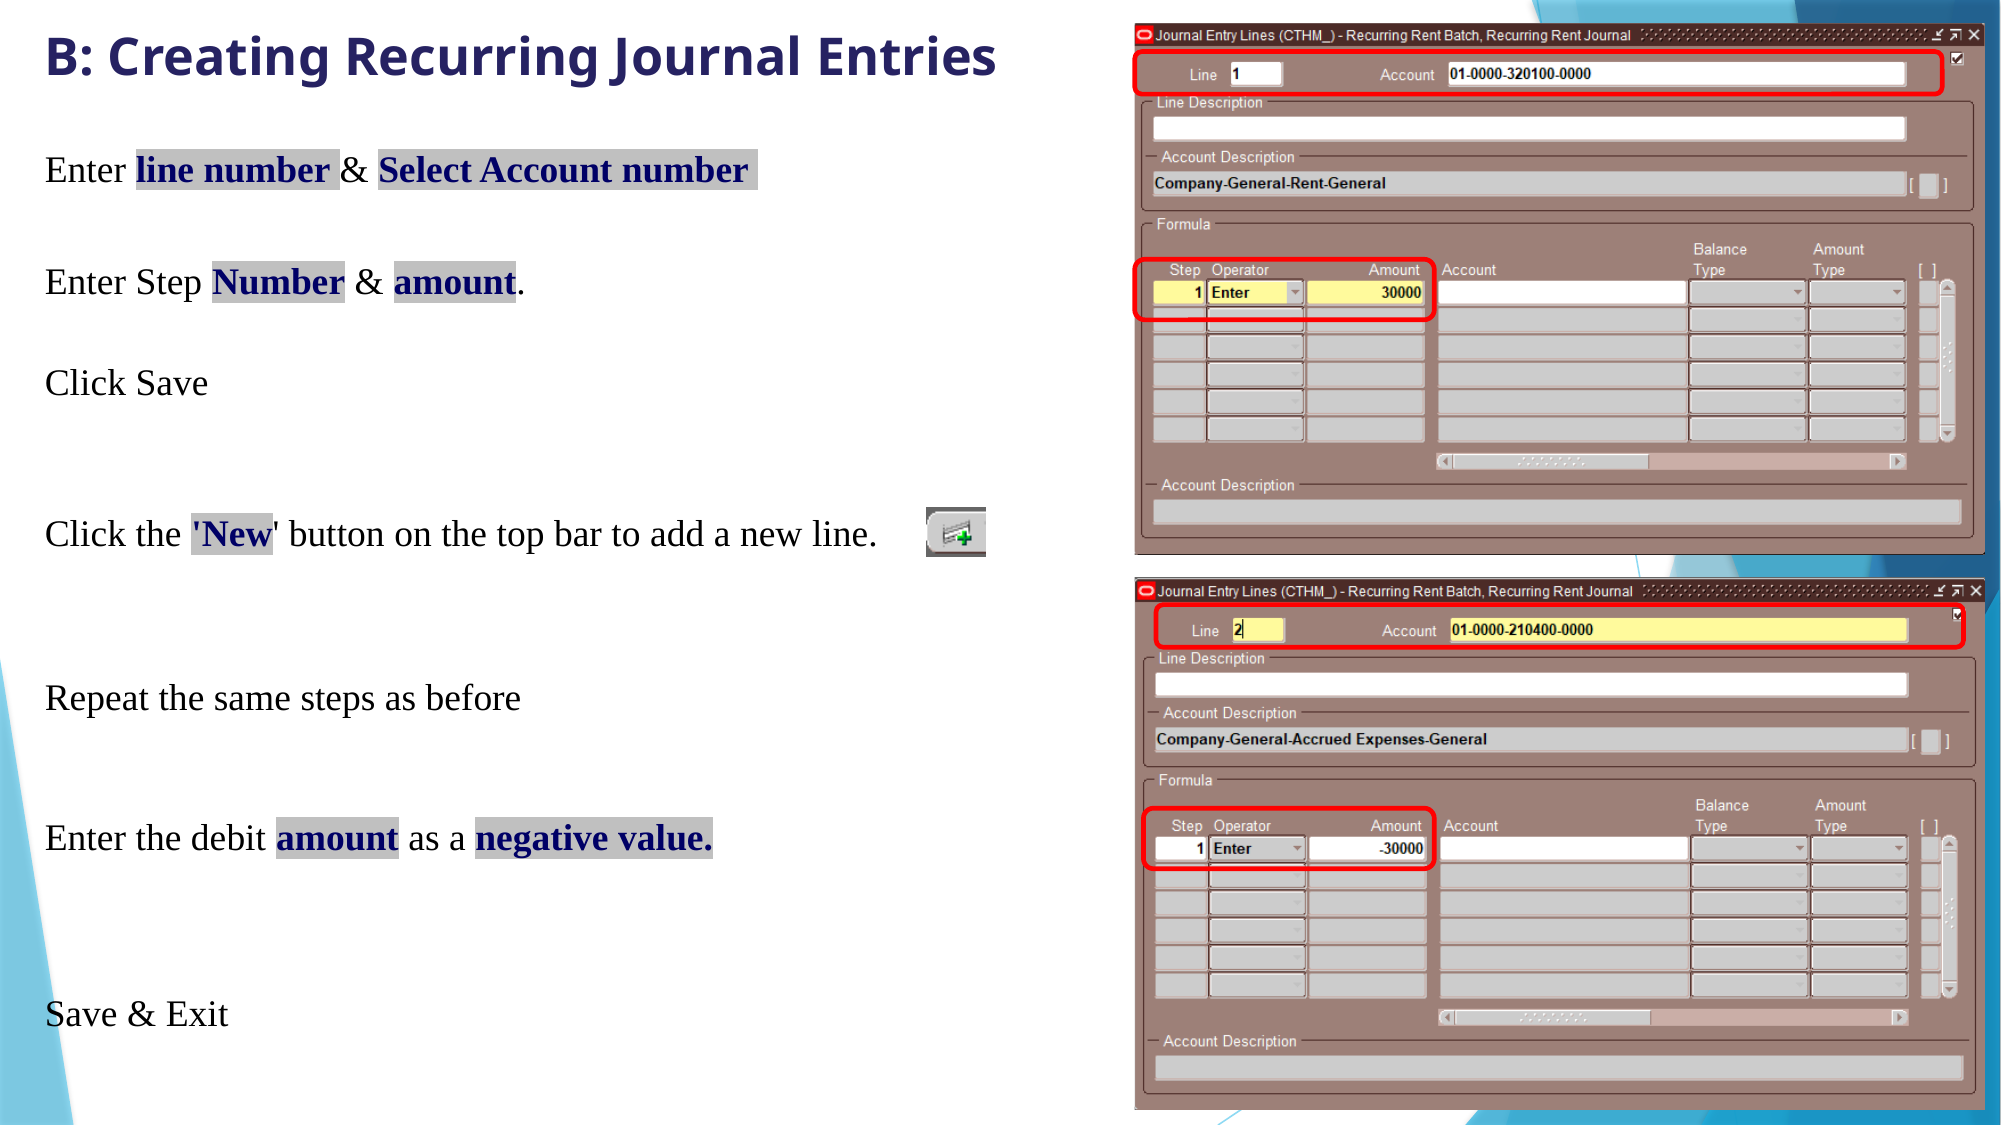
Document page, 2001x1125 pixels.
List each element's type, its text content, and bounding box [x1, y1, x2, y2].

text_box Enter the debit amount as a negative value. [30, 805, 1032, 866]
text_box Click the 'New' button on the top bar to add a new line. [30, 501, 927, 562]
text_box Save & Exit [30, 981, 1036, 1042]
text_box Repeat the same steps as before [30, 665, 1032, 726]
picture [925, 507, 987, 557]
text_box Click Save [30, 350, 1036, 410]
text_box B: Creating Recurring Journal Entries [30, 15, 1305, 93]
picture [1134, 577, 1986, 1110]
text_box Enter Step Number & amount. [30, 249, 1036, 310]
picture [1134, 22, 1986, 556]
text_box Enter line number & Select Account number [30, 137, 1036, 198]
